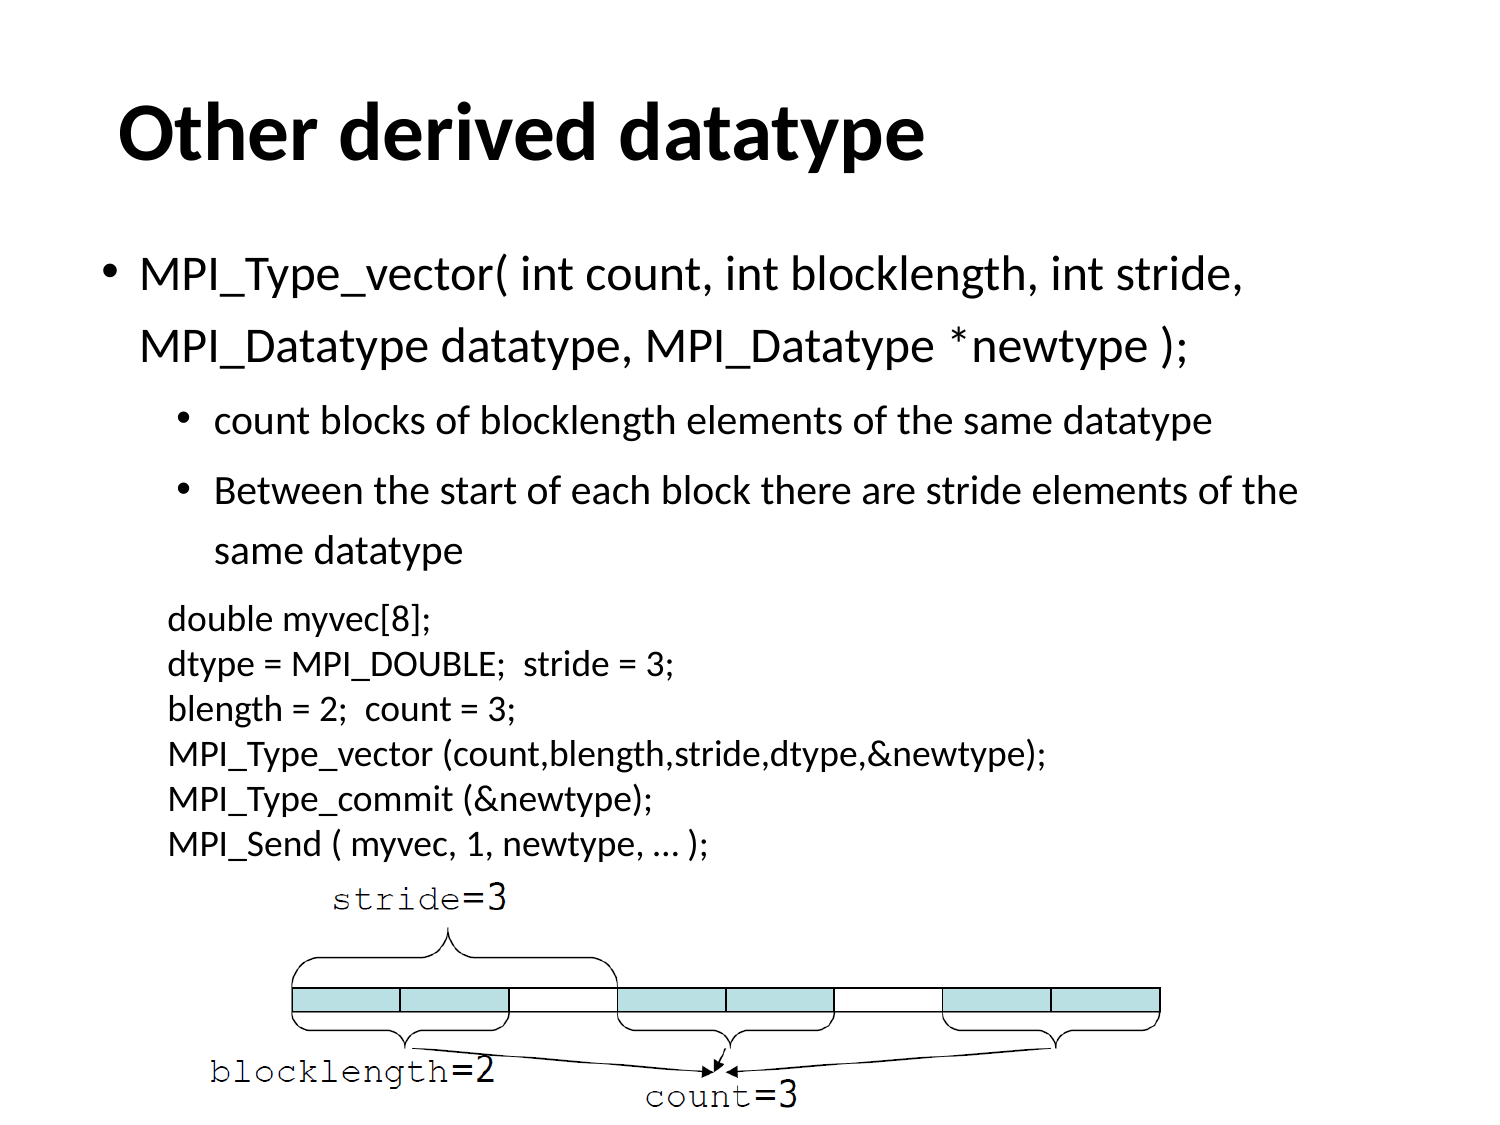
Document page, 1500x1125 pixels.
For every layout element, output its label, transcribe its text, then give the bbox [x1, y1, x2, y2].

list MPI_Type_vector( int count, int blocklength, int stride, MPI_Datatype datatype, MPI_Datatype *newtype ); count blocks of blocklength elements of the same datatype Between the start of each block there are stride elements of the same datatype [86, 220, 1381, 957]
text_box double myvec[8]; dtype = MPI_DOUBLE; stride = 3; blength = 2; count = 3; MPI_Type_vector (count,blength,stride,dtype,&newtype); MPI_Type_commit (&newtype); MPI_Send ( myvec, 1, newtype, … ); [152, 586, 1072, 917]
title Other derived datatype [103, 24, 1397, 243]
picture [171, 844, 1212, 1122]
